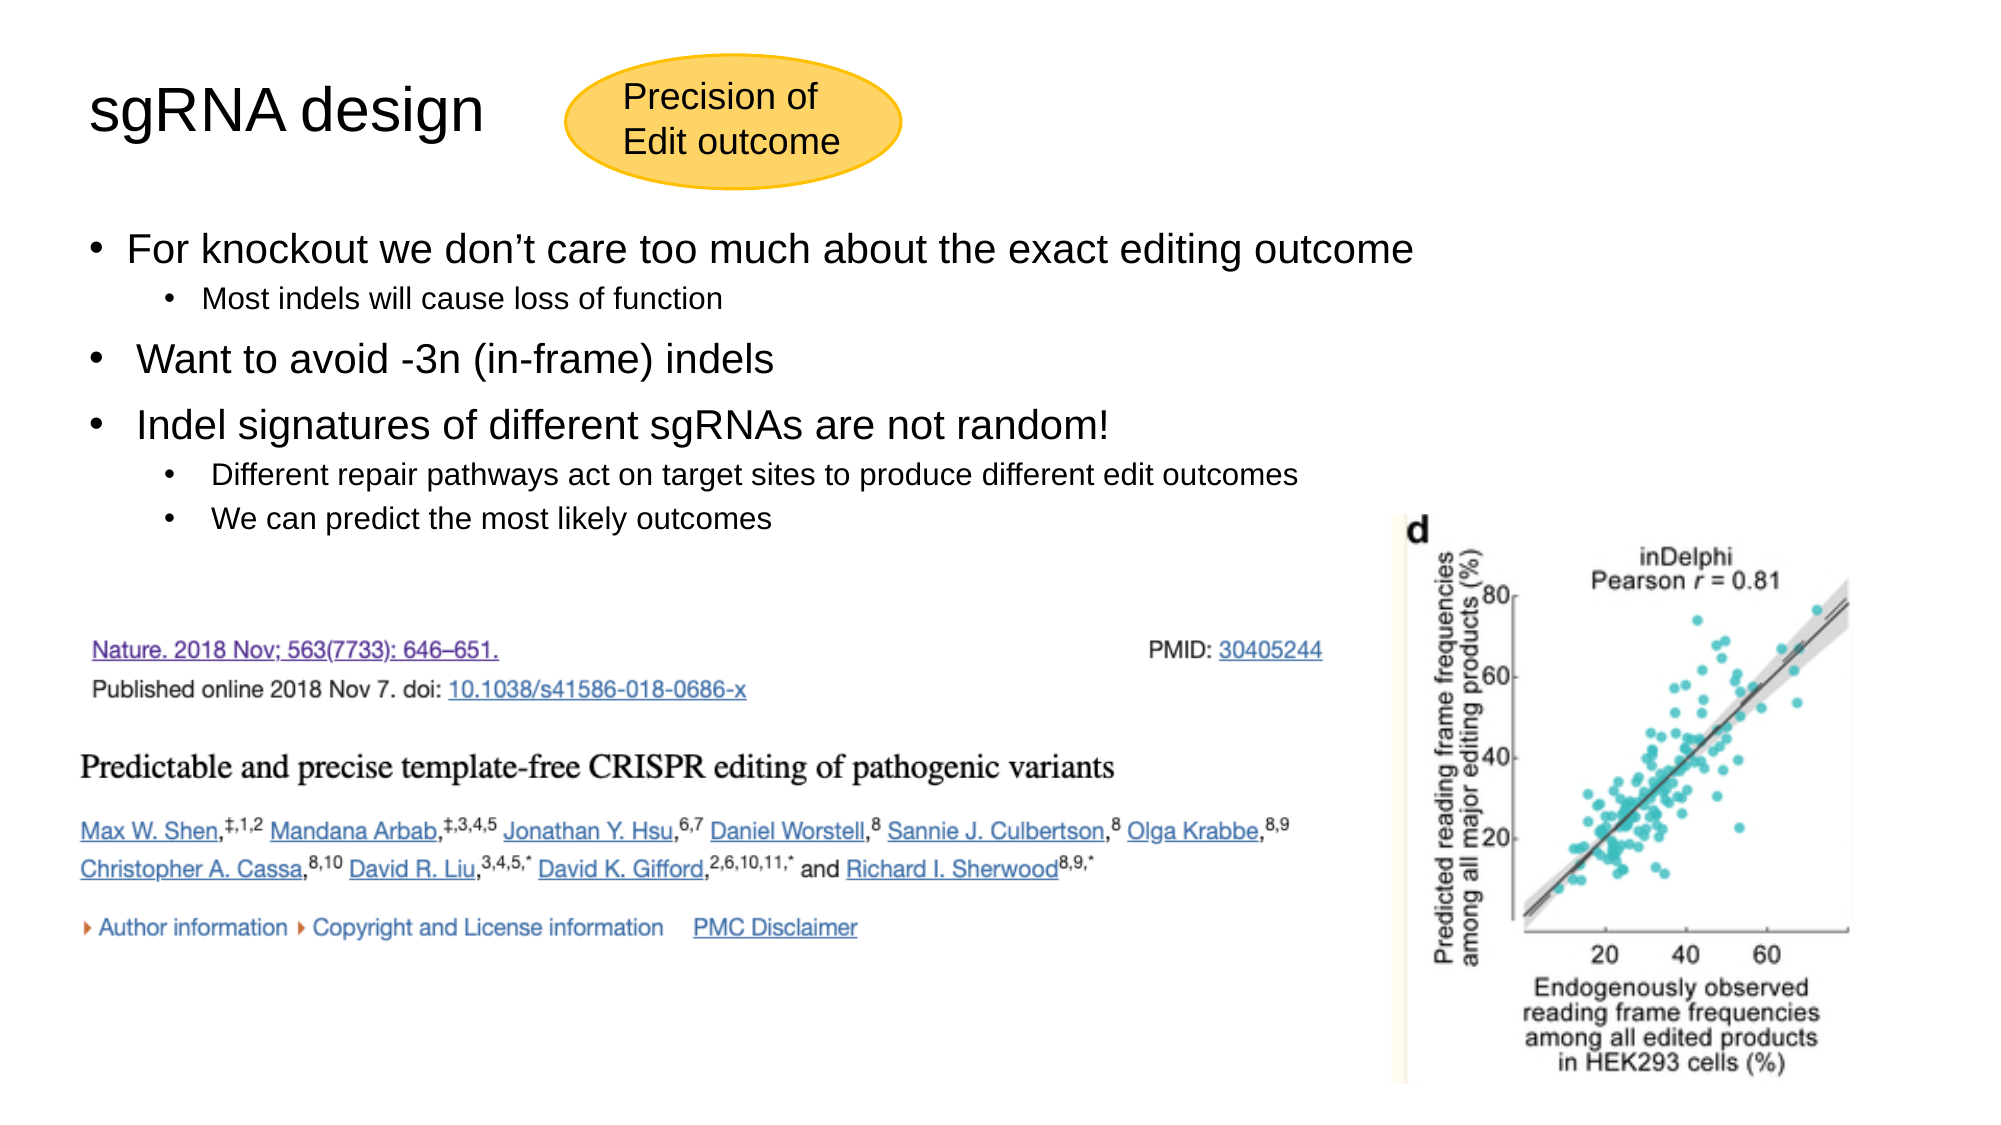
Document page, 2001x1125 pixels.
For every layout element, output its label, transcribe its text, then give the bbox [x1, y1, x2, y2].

picture [1390, 513, 1857, 1084]
text_box [564, 76, 607, 168]
list For knockout we don’t care too much about the exact editing outcome Most indels will cause loss of function Want to avoid -3n (in-frame) indels Indel signatures of different sgRNAs are not random! Different repair pathways act on target sites to produce different edit outcomes We can predict the most likely outcomes [74, 219, 1856, 934]
picture [57, 632, 1334, 966]
text_box [859, 75, 903, 168]
text_box [612, 170, 854, 191]
text_box Precision of Edit outcome [607, 64, 859, 170]
text_box [642, 53, 825, 64]
title sgRNA design [74, 35, 1800, 189]
